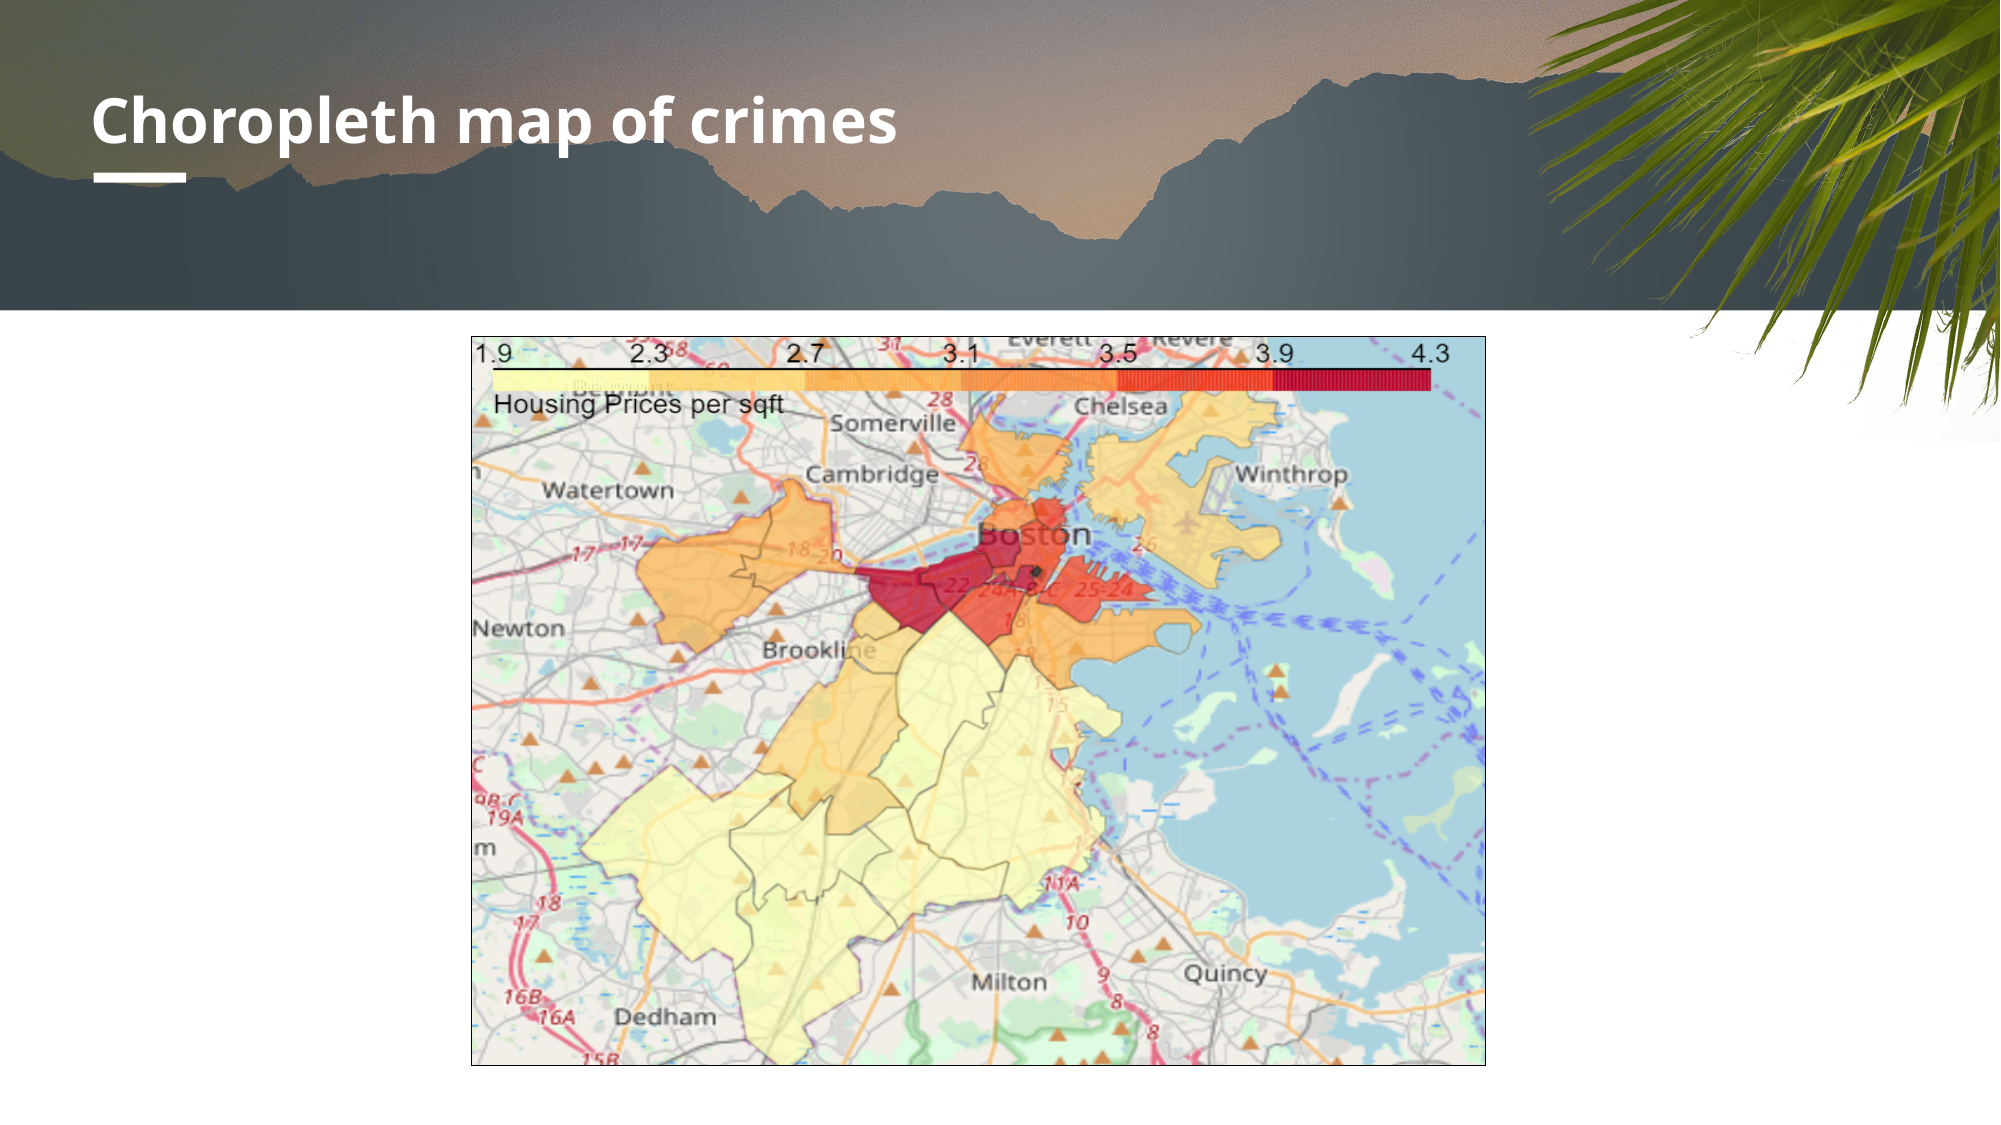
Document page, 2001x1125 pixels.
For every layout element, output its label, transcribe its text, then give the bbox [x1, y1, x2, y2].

title Choropleth map of crimes [75, 59, 1839, 188]
picture [0, 0, 2000, 1066]
